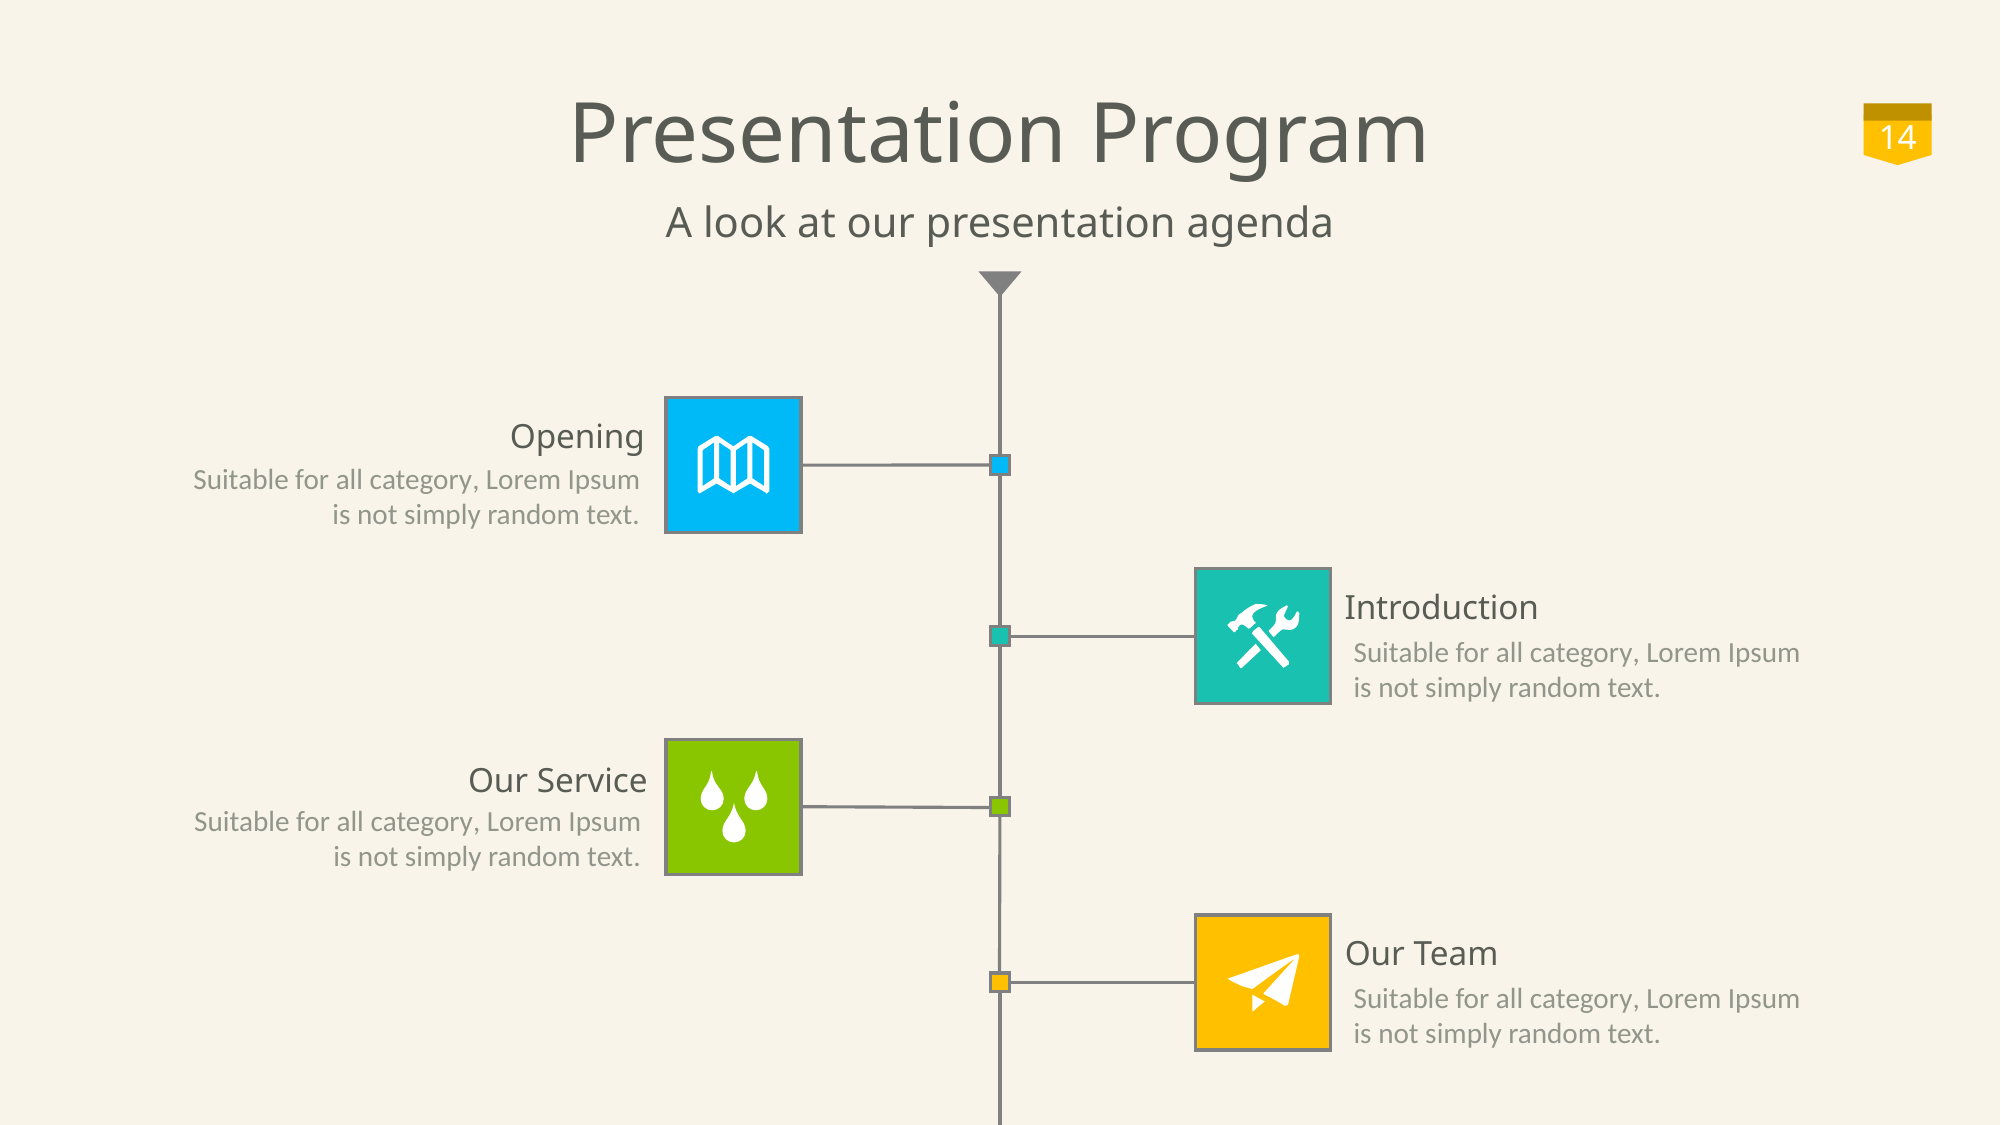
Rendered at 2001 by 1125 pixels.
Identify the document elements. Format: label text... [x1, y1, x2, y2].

text_box [990, 972, 999, 993]
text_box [665, 397, 801, 533]
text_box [1195, 568, 1331, 704]
text_box A look at our presentation agenda [650, 188, 1349, 253]
text_box [1000, 972, 1010, 993]
text_box [990, 796, 1010, 817]
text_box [1338, 578, 1831, 712]
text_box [1195, 915, 1331, 1051]
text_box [1338, 924, 1831, 1058]
title Presentation Program [137, 67, 1863, 204]
text_box [976, 270, 1024, 298]
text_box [164, 751, 656, 881]
text_box [990, 626, 1010, 646]
slide_number 14 [1831, 109, 1965, 170]
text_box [665, 739, 801, 875]
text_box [163, 407, 656, 539]
text_box [990, 455, 1010, 475]
